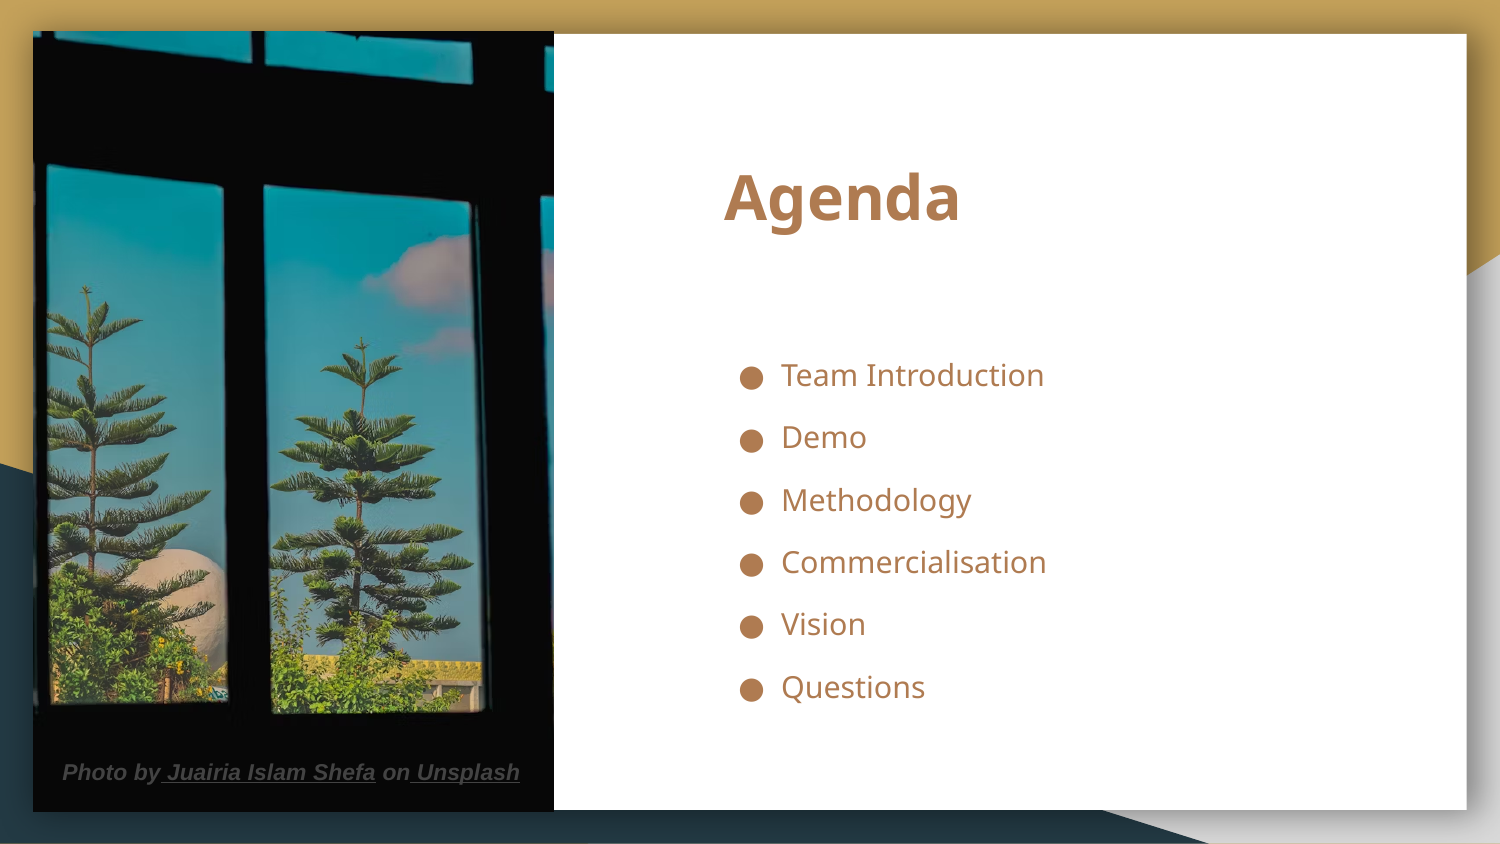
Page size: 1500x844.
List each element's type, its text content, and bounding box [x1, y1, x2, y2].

picture [33, 31, 554, 812]
title Agenda [709, 138, 1318, 366]
list Team Introduction Demo Methodology Commercialisation Vision Questions [711, 318, 1320, 729]
